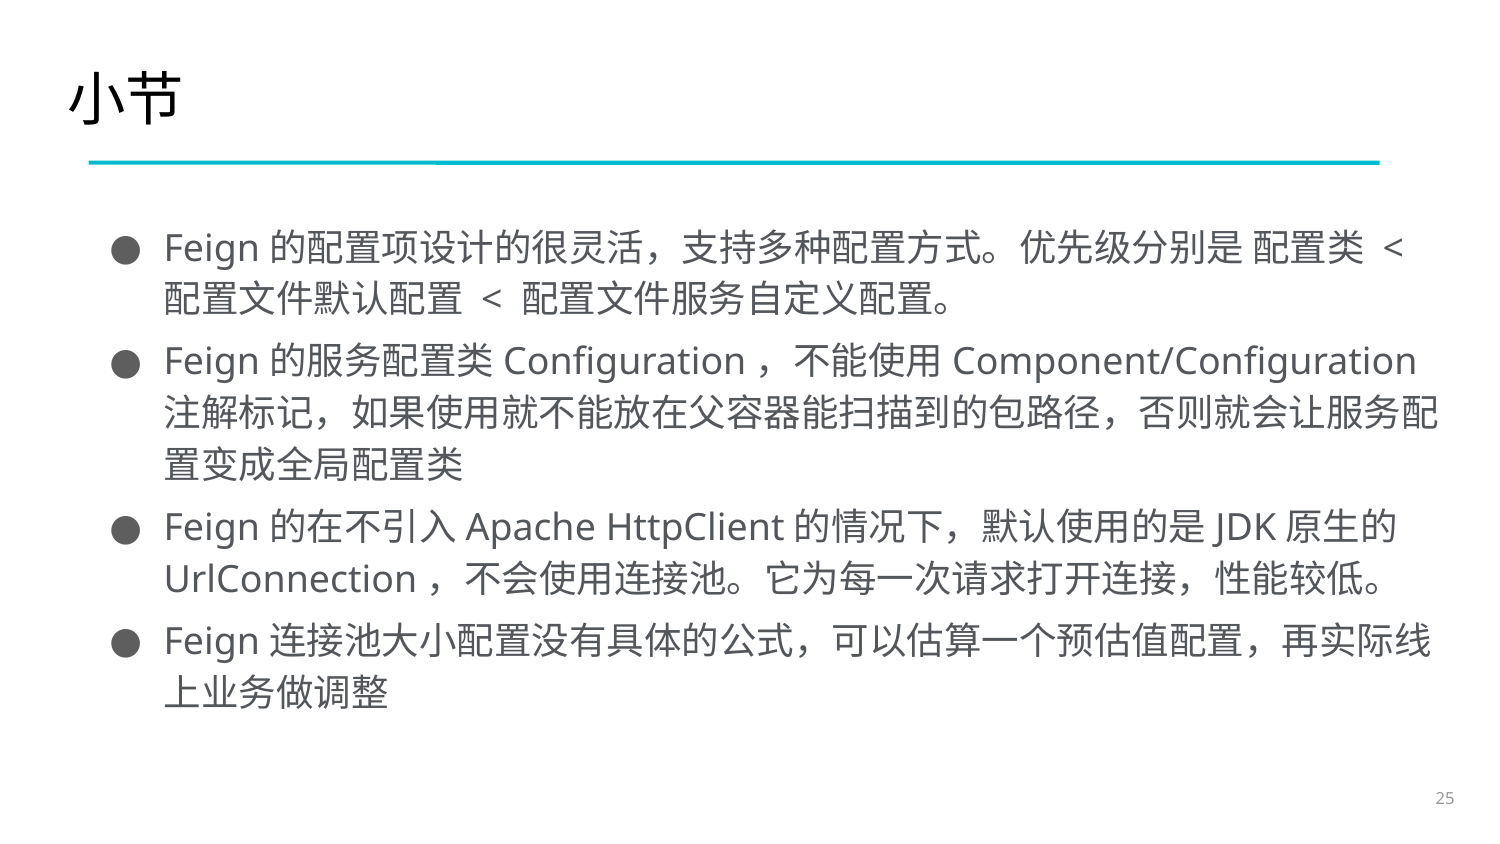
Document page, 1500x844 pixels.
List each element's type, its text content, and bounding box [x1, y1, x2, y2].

title 小节 [67, 62, 1380, 138]
slide_number 25 [1379, 773, 1470, 805]
list Feign的配置项设计的很灵活，支持多种配置方式。优先级分别是 配置类 < 配置文件默认配置 < 配置文件服务自定义配置。 Feign的服务配置类Configuration，不能使用Component/Configuration注解标记，如果使用就不能放在父容器能扫描到的包路径，否则就会让服务配置变成全局配置类 Feign的在不引入Apache HttpClient的情况下，默认使用的是JDK原生的UrlConnection，不会使用连接池。它为每一次请求打开连接，性能较低。 Feign连接池大小配置没有具体的公式，可以估算一个预估值配置，再实际线上业务做调整 [88, 216, 1443, 781]
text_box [88, 162, 1380, 204]
